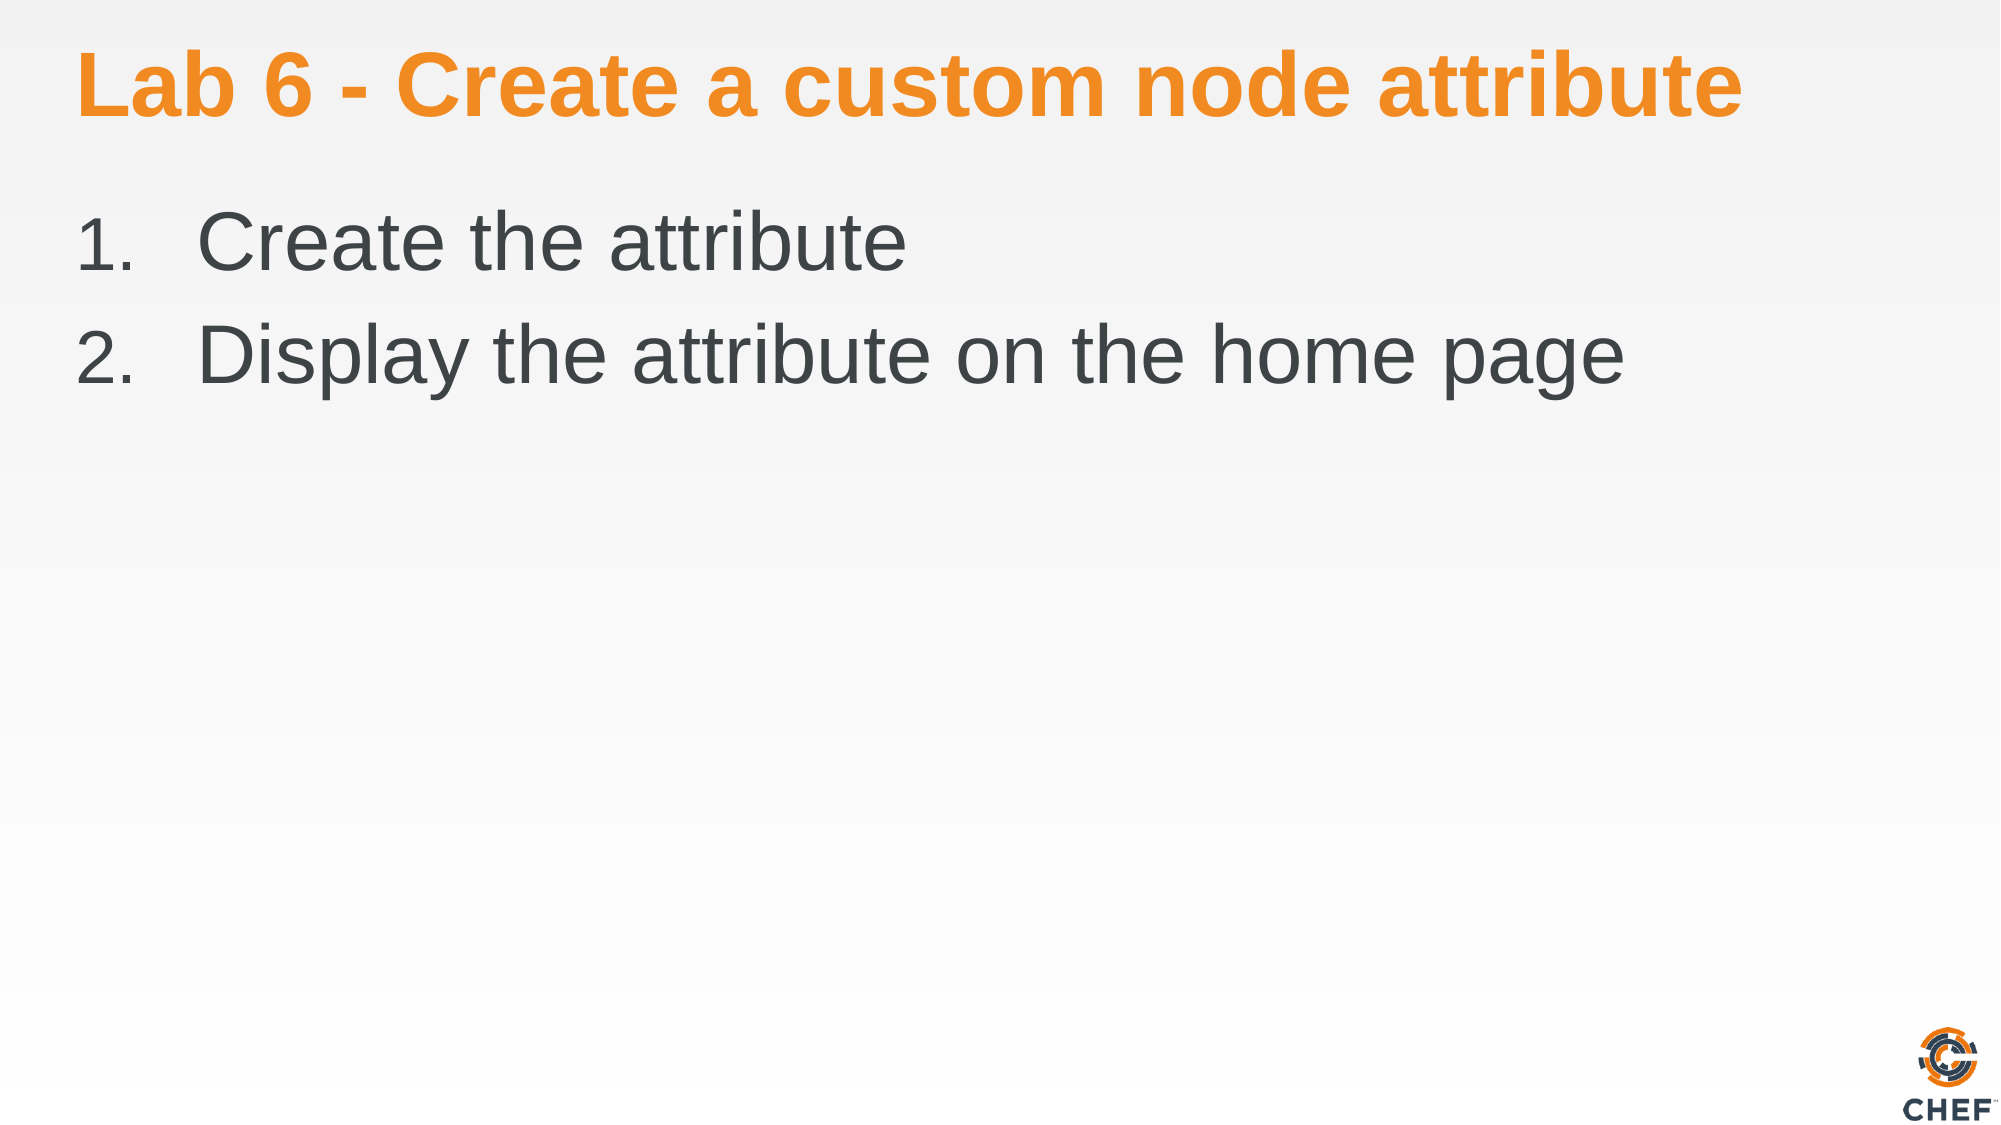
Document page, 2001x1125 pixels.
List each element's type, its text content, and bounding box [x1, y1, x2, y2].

list Create the attribute Display the attribute on the home page [75, 187, 1913, 1050]
title Lab 6 - Create a custom node attribute [75, 37, 1913, 140]
picture [1903, 1027, 1998, 1121]
